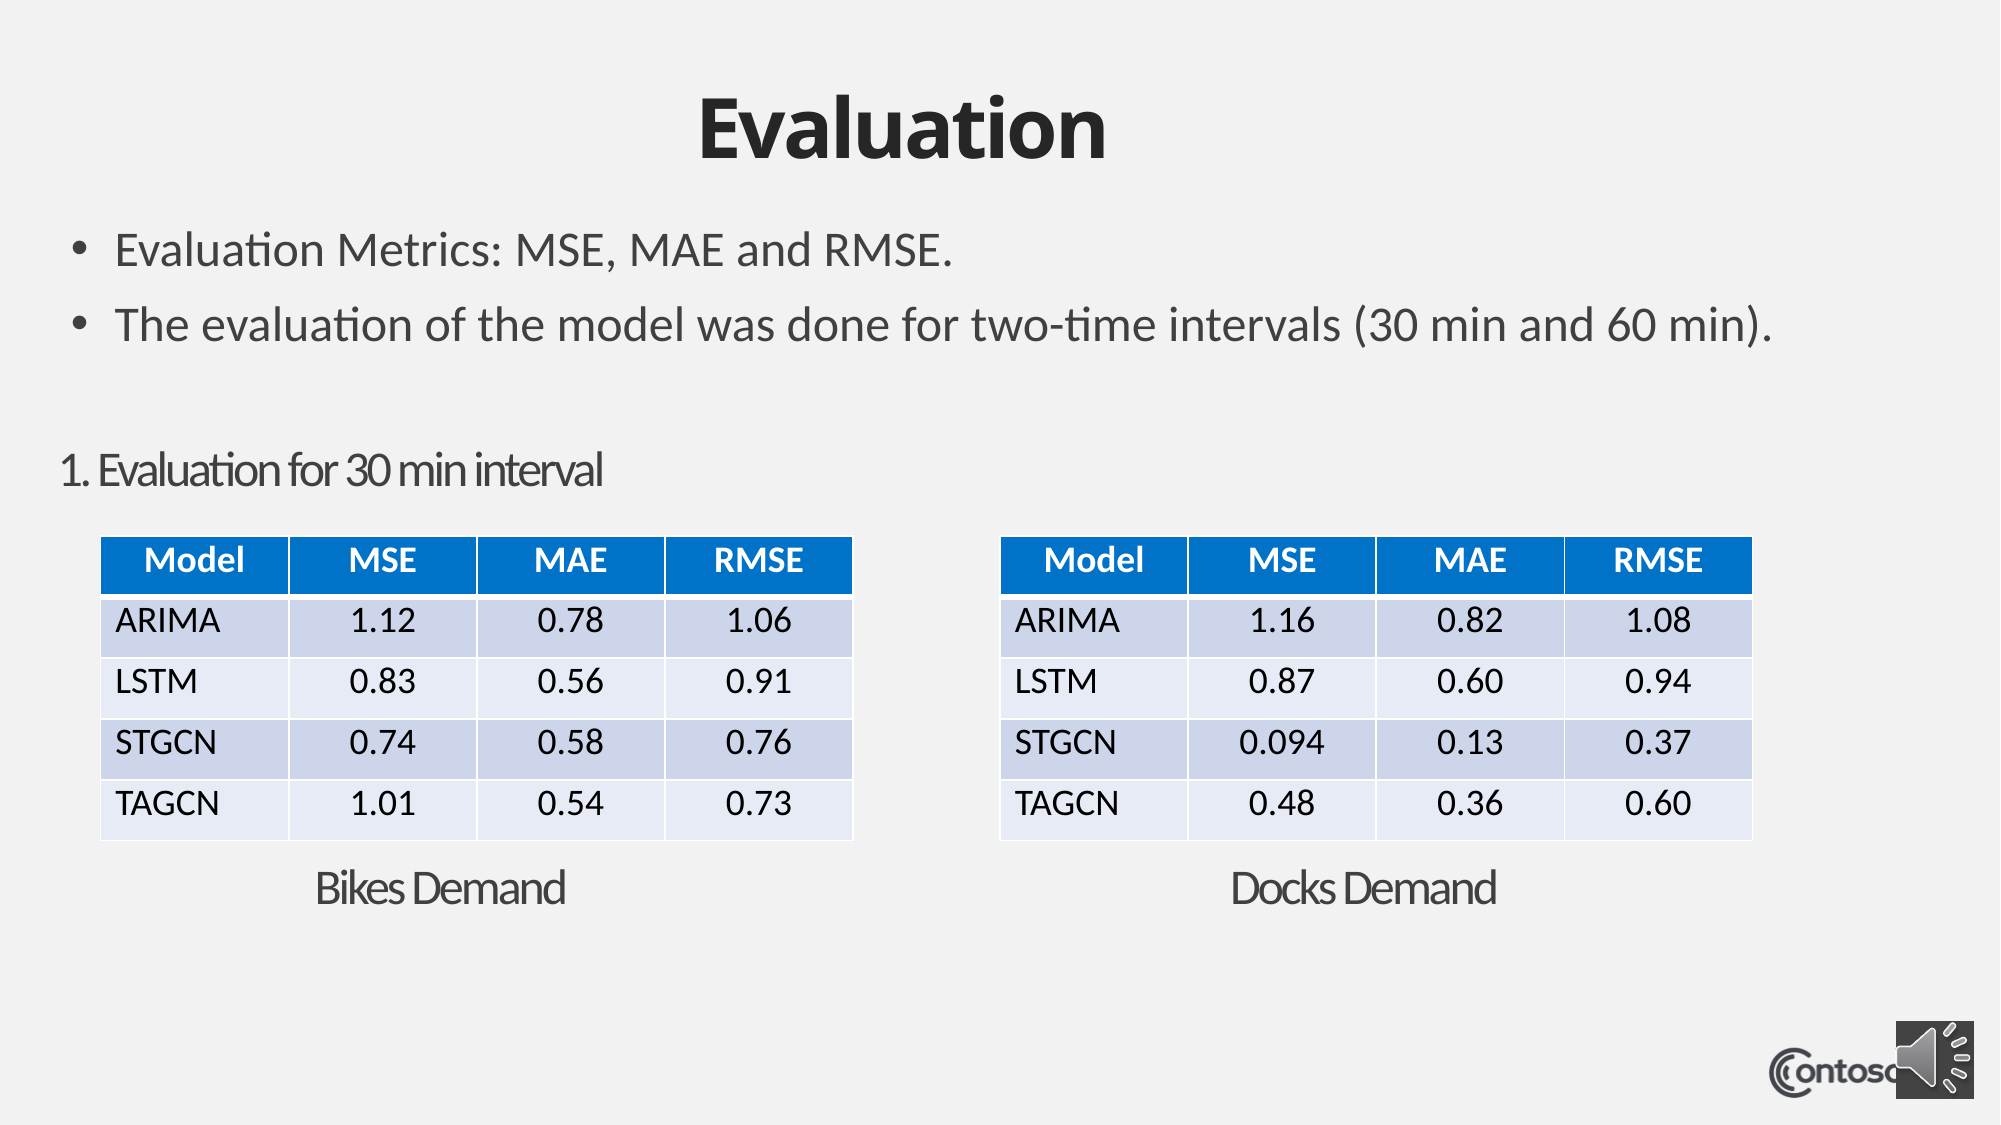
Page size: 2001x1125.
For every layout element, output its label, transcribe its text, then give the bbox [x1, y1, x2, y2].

table_cell TAGCN [1001, 781, 1187, 840]
table_cell 0.91 [666, 659, 852, 718]
table_cell LSTM [1001, 659, 1187, 718]
table_cell 1.08 [1565, 600, 1752, 657]
table_header Model [1001, 537, 1187, 594]
table_cell STGCN [101, 720, 288, 779]
table_cell 0.74 [290, 720, 476, 779]
table_cell 1.12 [290, 600, 476, 657]
table_header RMSE [666, 537, 852, 594]
table_cell 0.60 [1565, 781, 1752, 840]
table_cell STGCN [1001, 720, 1187, 779]
table_header MSE [1189, 537, 1375, 594]
table_cell TAGCN [101, 781, 288, 840]
table_cell 0.36 [1377, 781, 1564, 840]
table_cell ARIMA [101, 600, 288, 657]
table_cell 0.13 [1377, 720, 1564, 779]
table_cell 0.87 [1189, 659, 1375, 718]
table_cell LSTM [101, 659, 288, 718]
table_cell 1.01 [290, 781, 476, 840]
table_header RMSE [1565, 537, 1752, 594]
table_cell 0.58 [478, 720, 664, 779]
text_box Docks Demand [994, 852, 1735, 924]
table_cell 0.82 [1377, 600, 1564, 657]
text_box 1. Evaluation for 30 min interval [0, 434, 702, 506]
list Evaluation Metrics: MSE, MAE and RMSE. The evaluation of the model was done for two-time intervals (30 min and 60 min). [70, 223, 1816, 349]
table_header Model [101, 537, 288, 594]
table_header MAE [478, 537, 664, 594]
table_cell 0.78 [478, 600, 664, 657]
text_box Bikes Demand [70, 852, 812, 924]
table_cell ARIMA [1001, 600, 1187, 657]
title Evaluation [70, 95, 1735, 167]
table_cell 0.56 [478, 659, 664, 718]
table_cell 0.94 [1565, 659, 1752, 718]
table_cell 0.60 [1377, 659, 1564, 718]
table_cell 1.16 [1189, 600, 1375, 657]
table_header MAE [1377, 537, 1564, 594]
table_cell 0.54 [478, 781, 664, 840]
table_cell 0.76 [666, 720, 852, 779]
table_cell 0.73 [666, 781, 852, 840]
table_cell 0.094 [1189, 720, 1375, 779]
table_header MSE [290, 537, 476, 594]
table_cell 0.37 [1565, 720, 1752, 779]
picture [1894, 1019, 1975, 1100]
table_cell 1.06 [666, 600, 852, 657]
table_cell 0.83 [290, 659, 476, 718]
table_cell 0.48 [1189, 781, 1375, 840]
